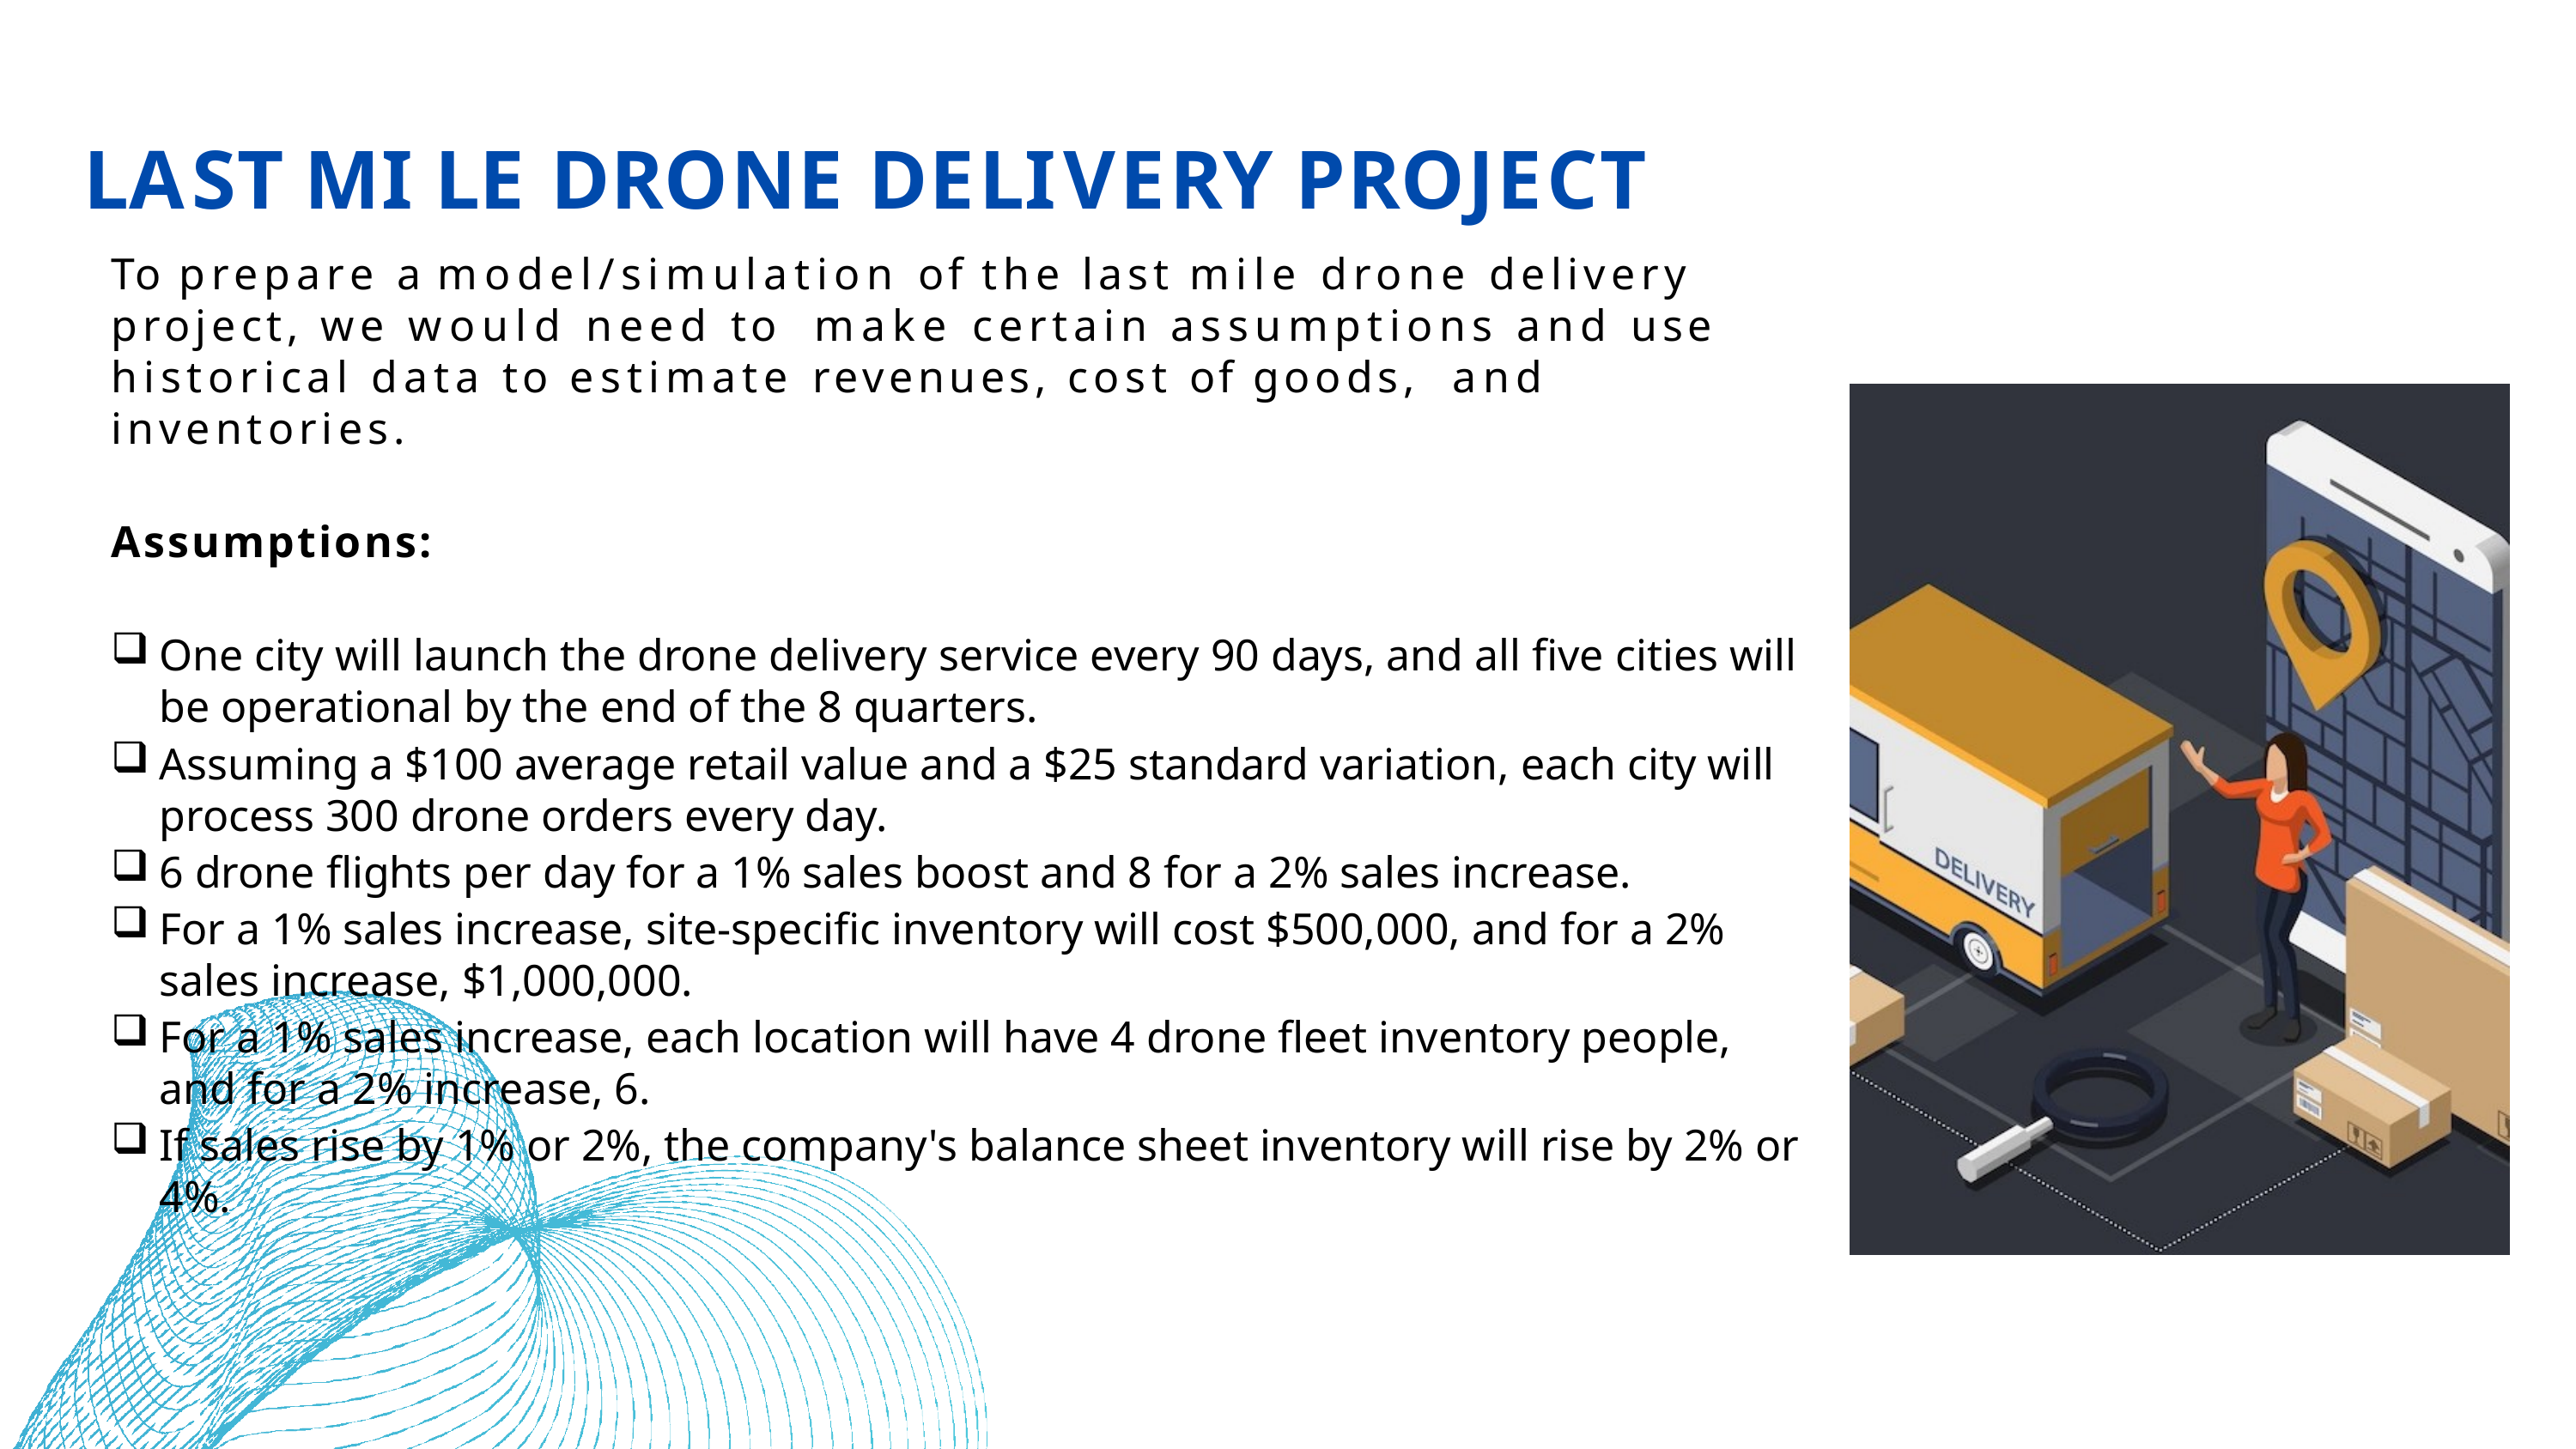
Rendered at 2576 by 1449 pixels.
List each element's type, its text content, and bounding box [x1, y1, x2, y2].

title LAST MI LE DRONE DELI VERY PROJECT [82, 127, 1868, 371]
text_box To prepare a model/simulation of the last mile drone delivery project, we would need to make certain assumptions and use historical data to estimate revenues, cost of goods, and inventories. Assumptions: One city will launch the drone delivery service every 90 days, and all five cities will be operational by the end of the 8 quarters. Assuming a $100 average retail value and a $25 standard variation, each city will process 300 drone orders every day. 6 drone flights per day for a 1% sales boost and 8 for a 2% sales increase. For a 1% sales increase, site-specific inventory will cost $500,000, and for a 2% sales increase, $1,000,000. For a 1% sales increase, each location will have 4 drone fleet inventory people, and for a 2% increase, 6. If sales rise by 1% or 2%, the company's balance sheet inventory will rise by 2% or 4%. [53, 241, 1803, 1222]
picture [1849, 384, 2511, 1255]
picture [12, 991, 987, 1449]
